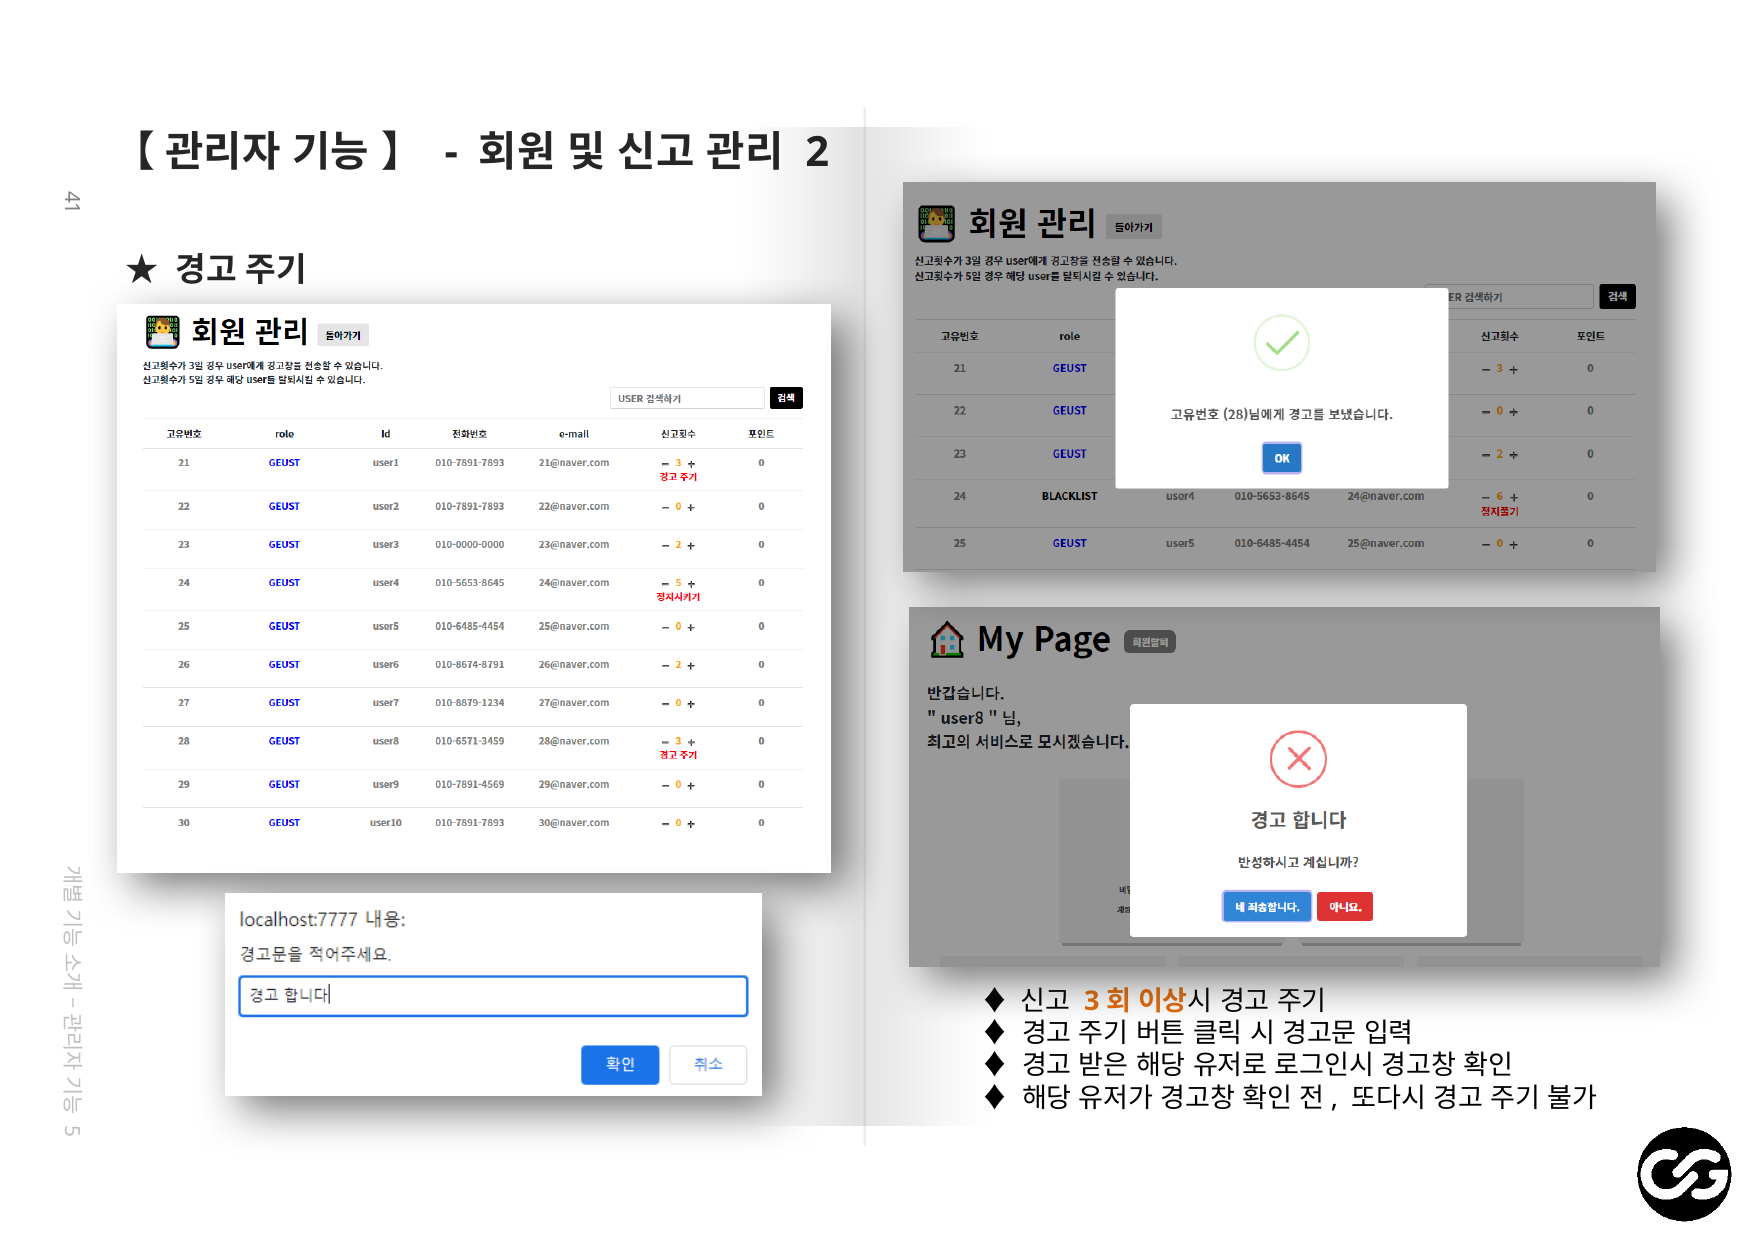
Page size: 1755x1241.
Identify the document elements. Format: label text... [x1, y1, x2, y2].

text_box 【 관리자 기능 】 - 회원 및 신고 관리 2 [99, 117, 725, 183]
picture [909, 606, 1661, 968]
picture [903, 182, 1657, 572]
picture [1635, 1126, 1732, 1223]
picture [117, 304, 831, 873]
text_box 개별 기능 소개 – 관리자 기능 5 [53, 850, 94, 1153]
text_box 41 [53, 176, 94, 230]
text_box ♦ 신고 3회 이상시 경고 주기 ♦ 경고 주기 버튼 클릭 시 경고문 입력 ♦ 경고 받은 해당 유저로 로그인시 경고창 확인 ♦ 해당 유저가 경고창 확인 전, 또다시 경고 주기 불가 [1002, 1015, 1612, 1121]
picture [224, 893, 763, 1096]
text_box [730, 107, 999, 1147]
text_box ★ 경고 주기 [110, 240, 322, 296]
